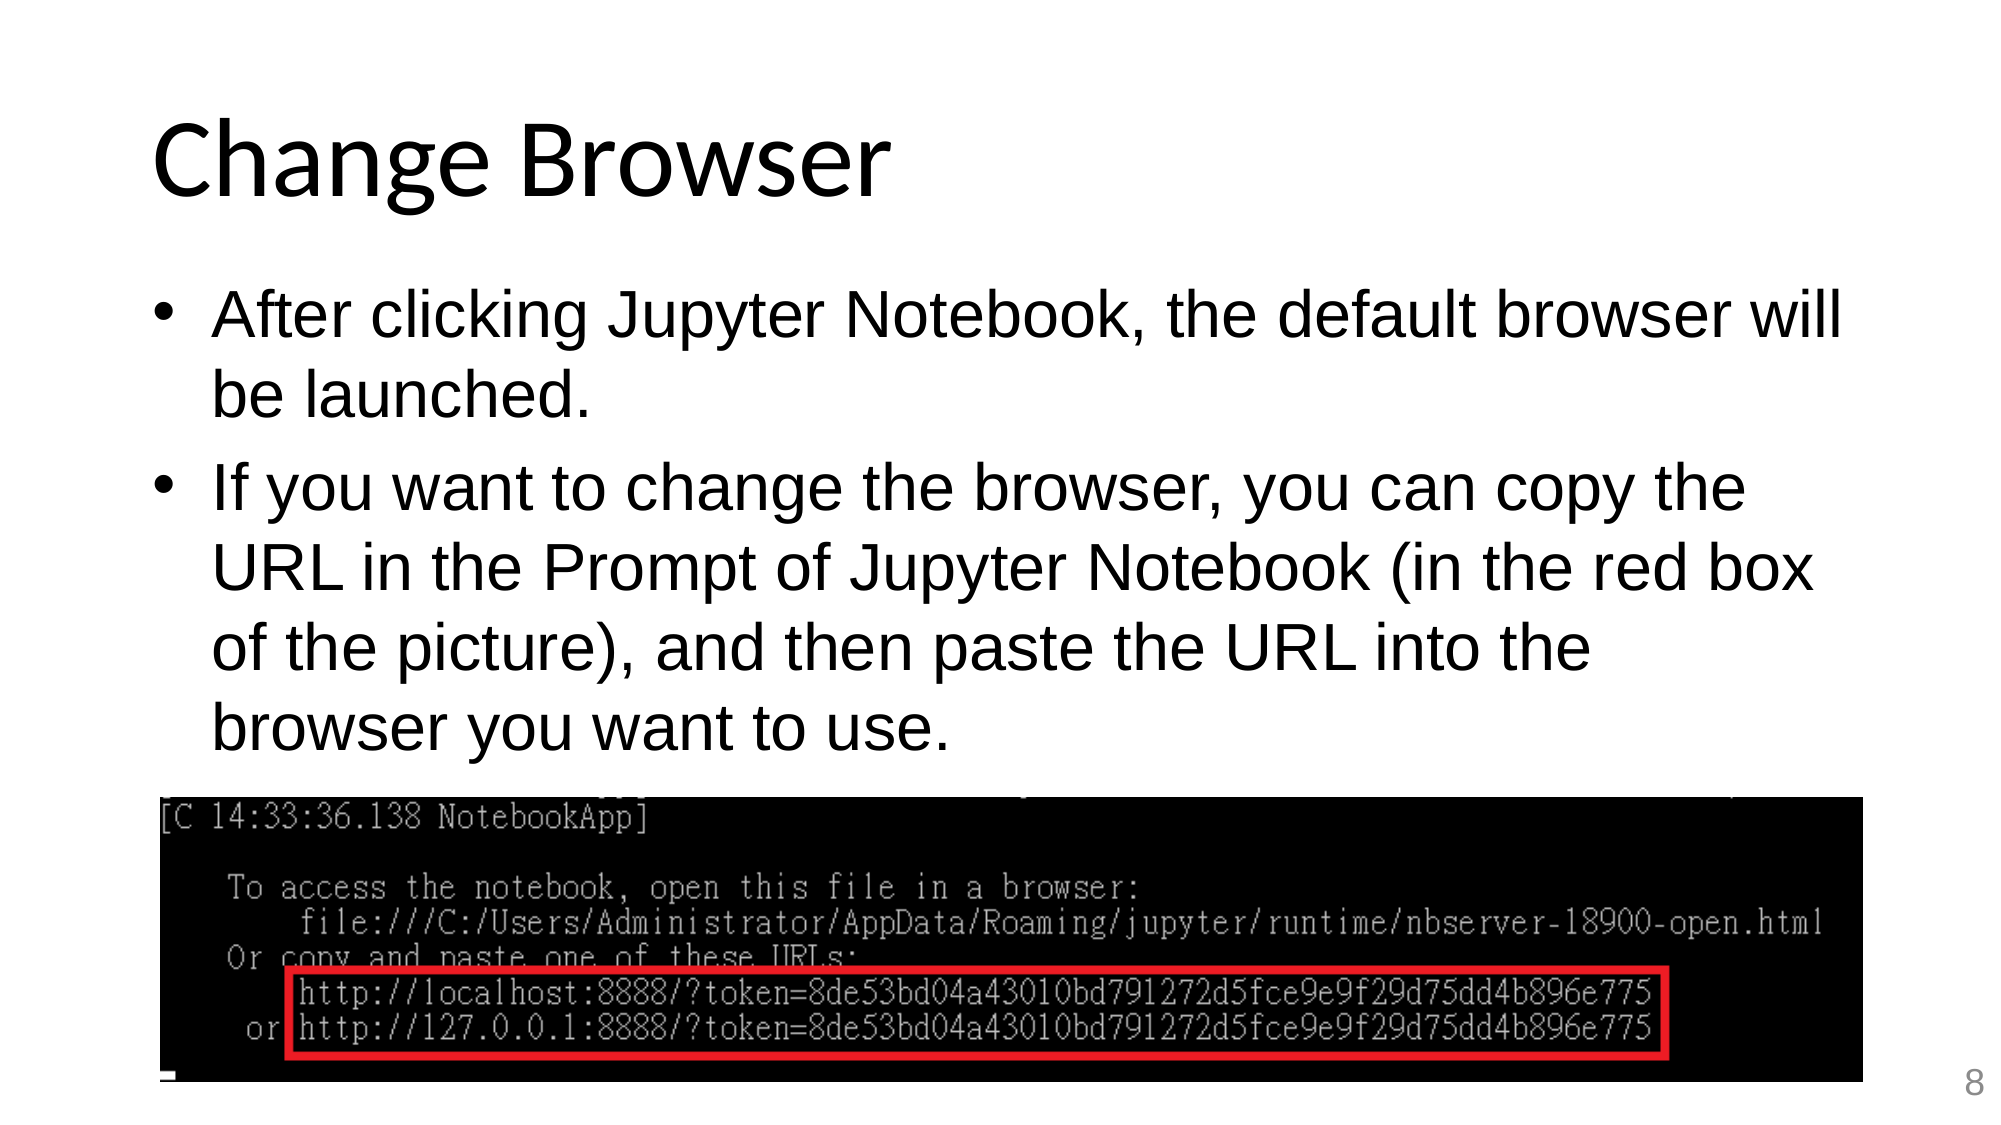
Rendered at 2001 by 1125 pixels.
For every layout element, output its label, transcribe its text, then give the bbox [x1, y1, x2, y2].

slide_number 8 [1550, 1050, 2000, 1111]
list After clicking Jupyter Notebook, the default browser will be launched. If you want to change the browser, you can copy the URL in the Prompt of Jupyter Notebook (in the red box of the picture), and then paste the URL into the browser you want to use. [137, 263, 1863, 977]
picture [160, 797, 1863, 1082]
title Change Browser [137, 43, 1863, 261]
